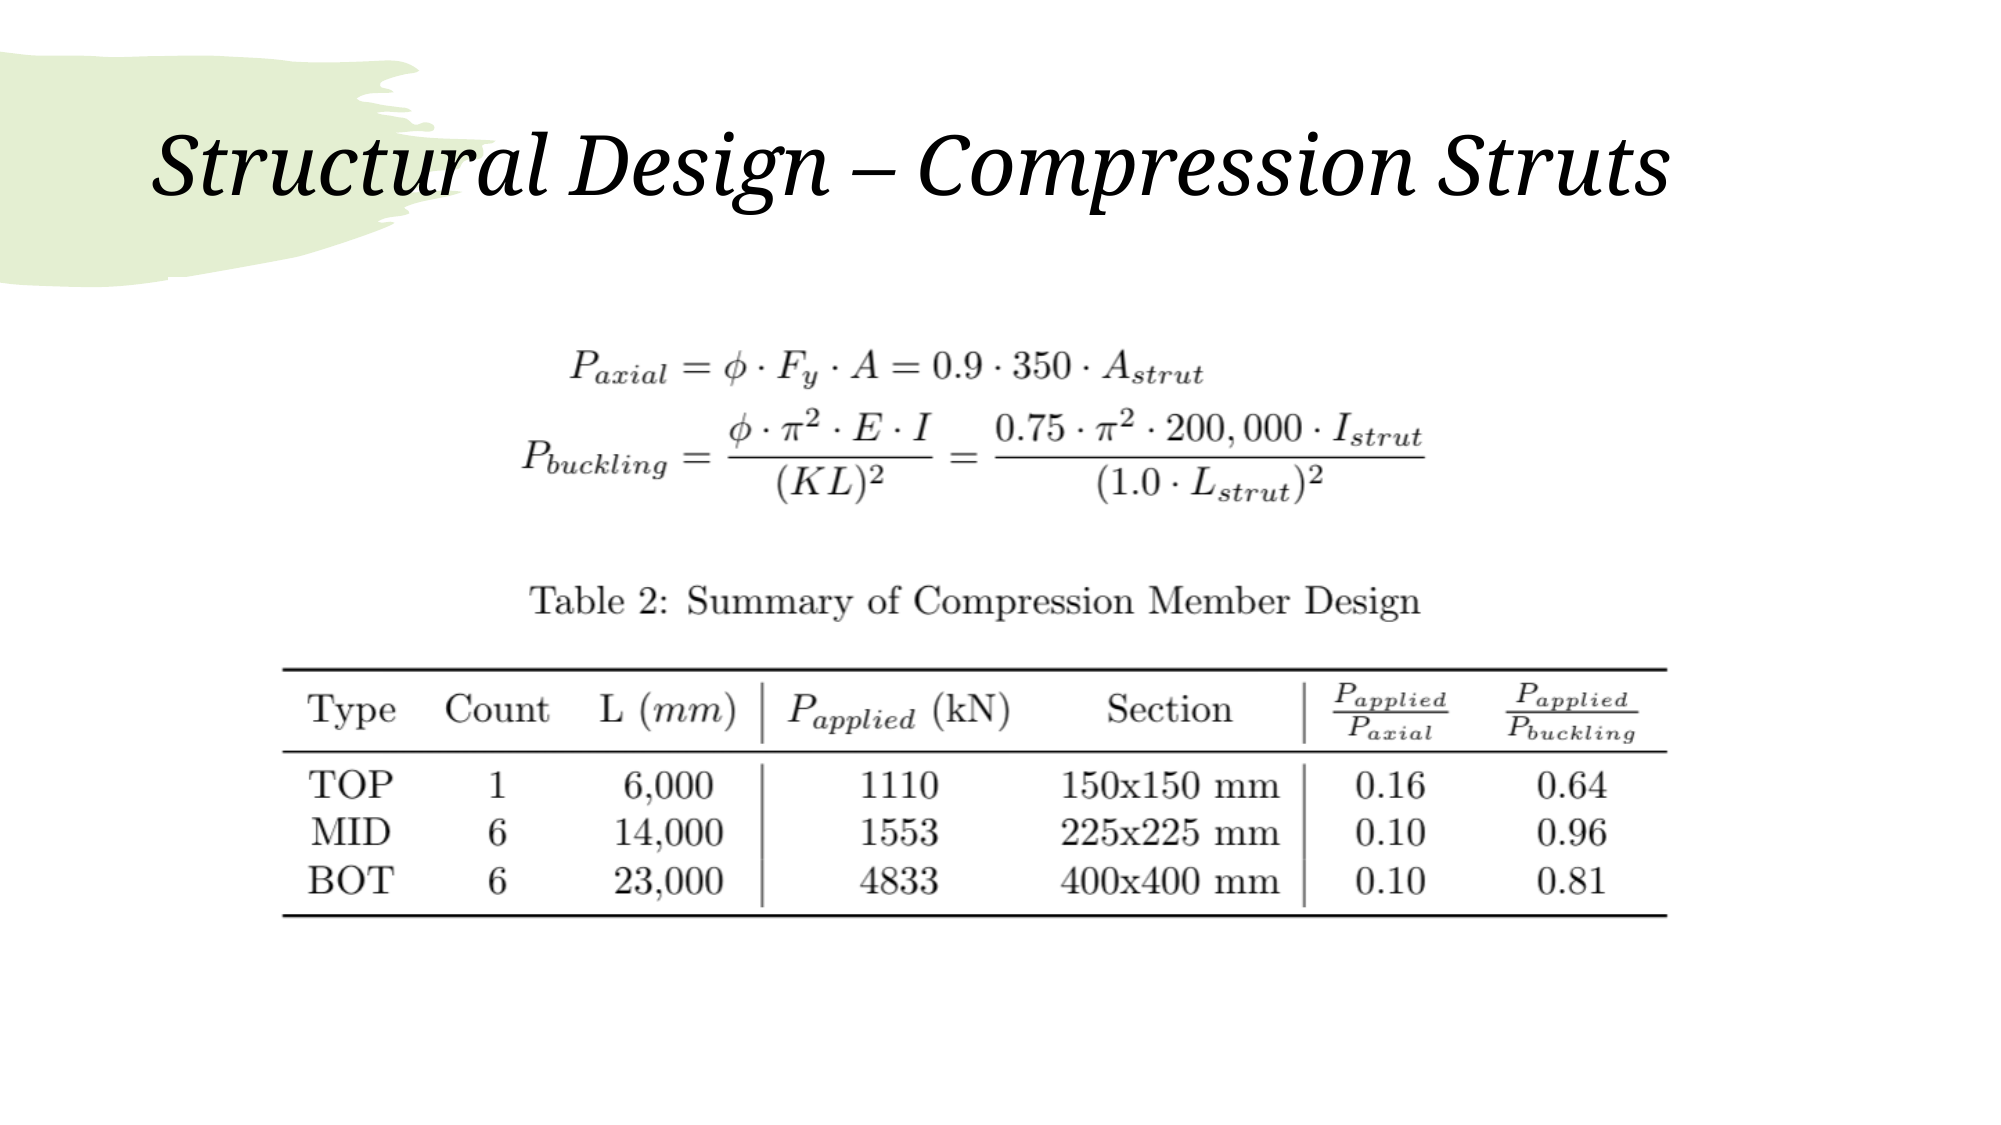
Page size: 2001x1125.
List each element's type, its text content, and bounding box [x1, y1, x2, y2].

title Structural Design – Compression Struts [137, 59, 1863, 278]
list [168, 277, 1752, 1028]
